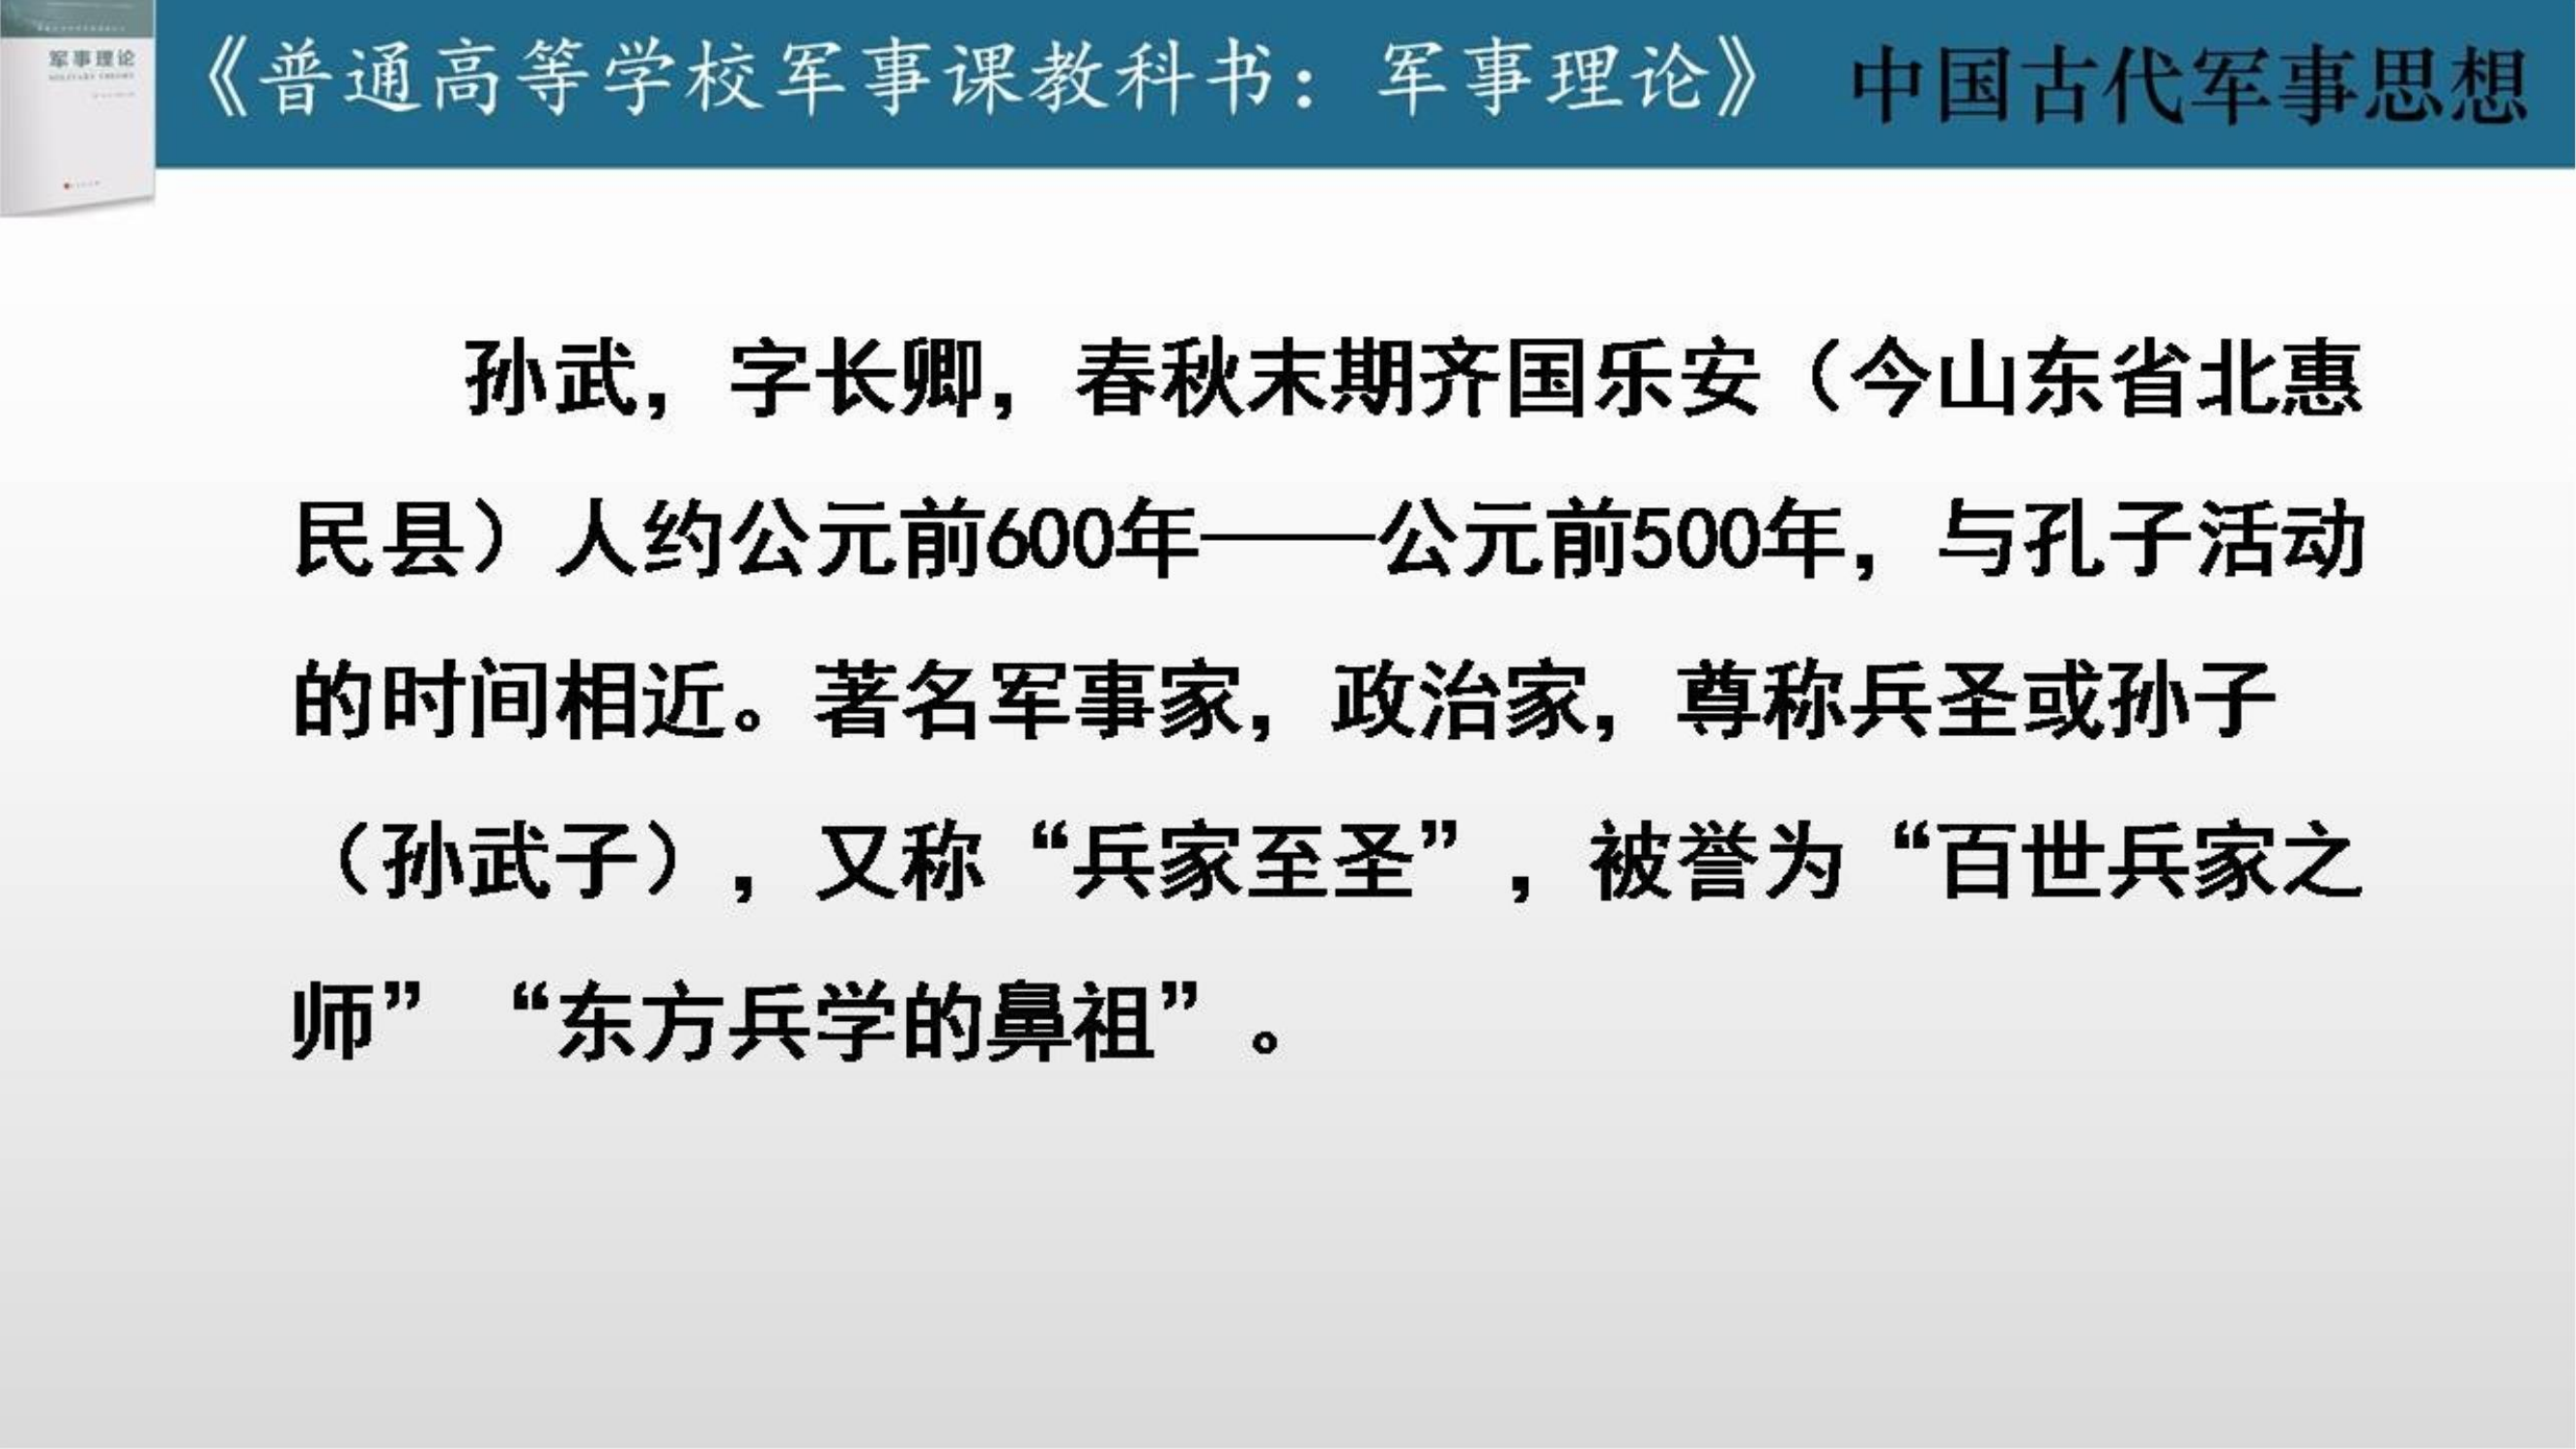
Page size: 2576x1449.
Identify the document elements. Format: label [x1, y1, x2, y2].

text_box [0, 0, 2576, 1449]
